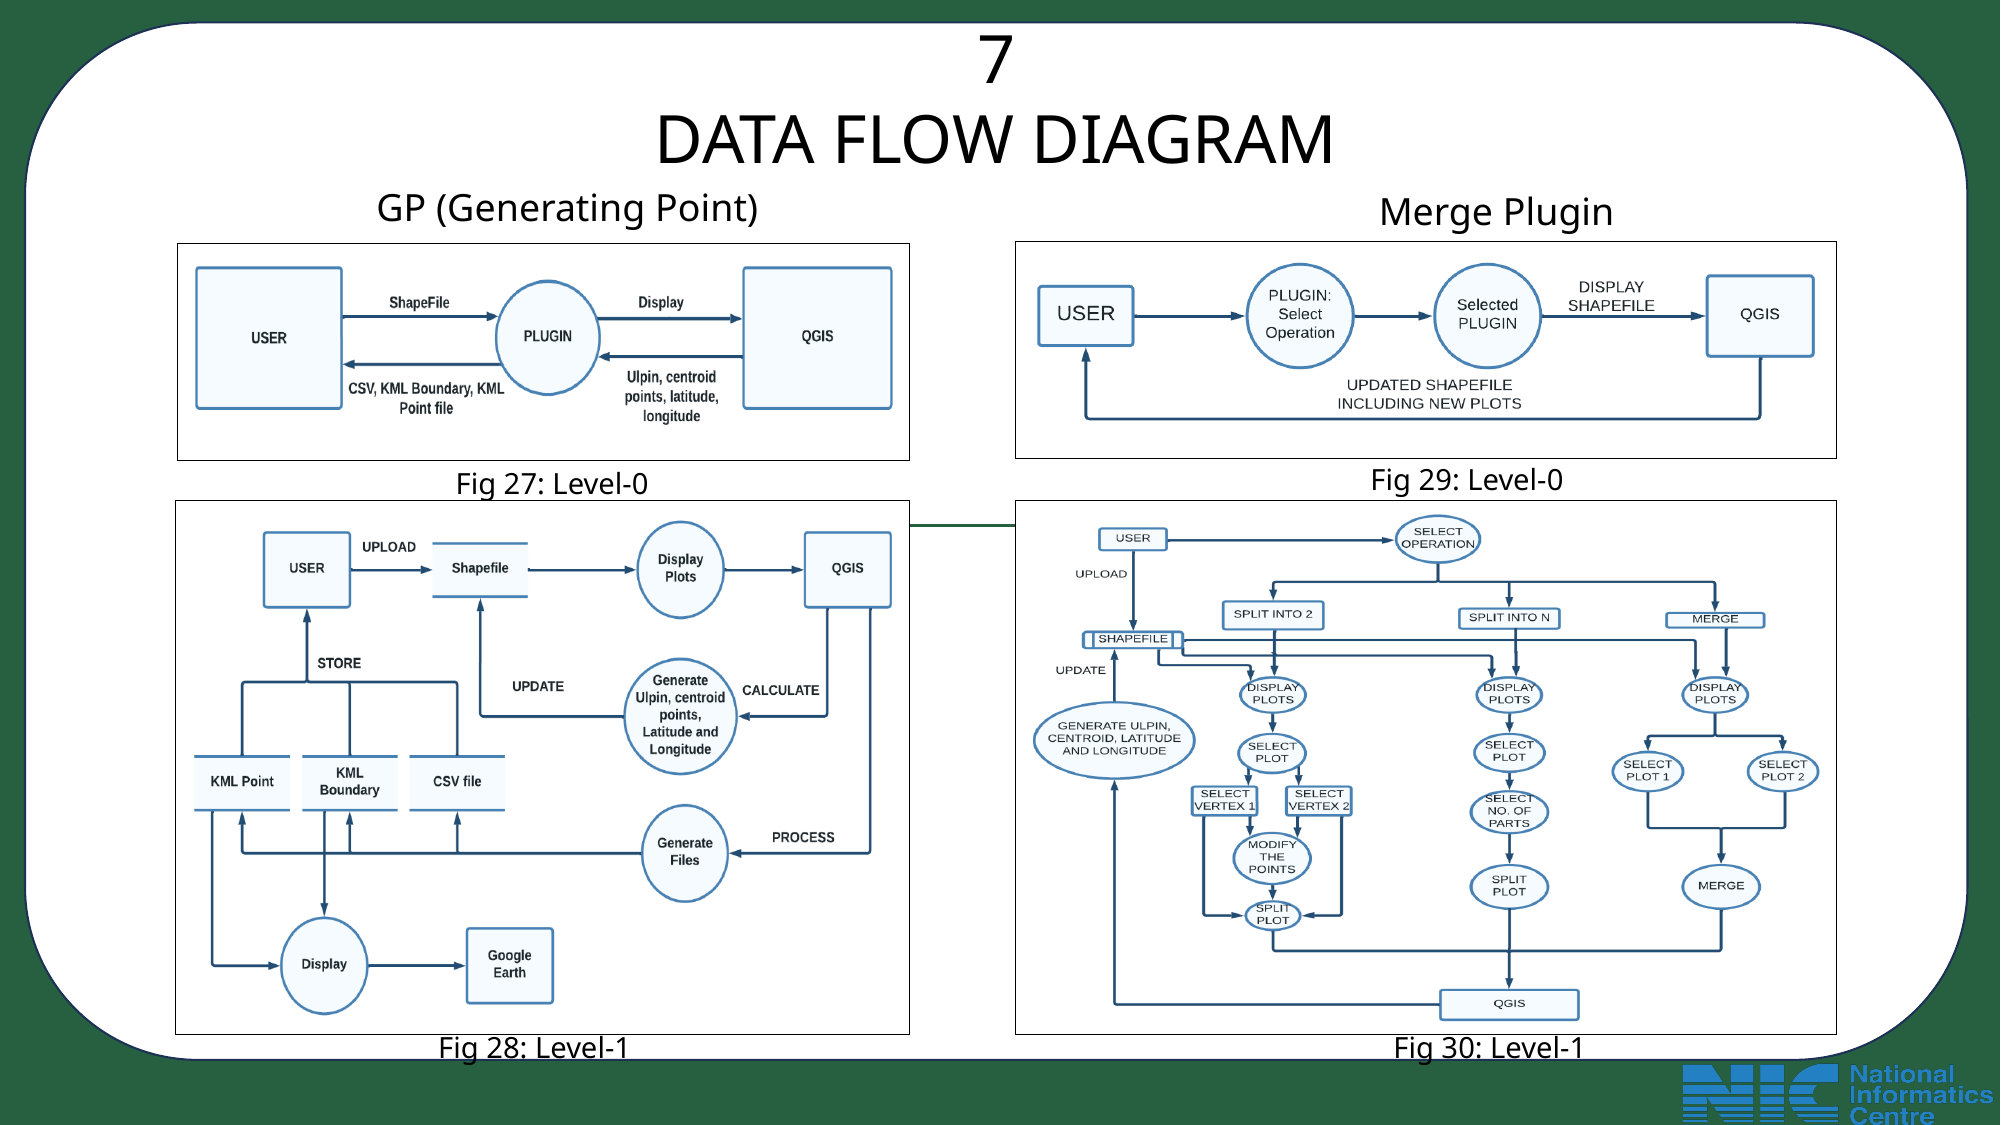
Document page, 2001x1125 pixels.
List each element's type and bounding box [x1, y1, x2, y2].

picture [0, 0, 2000, 1125]
text_box [24, 22, 1968, 1060]
